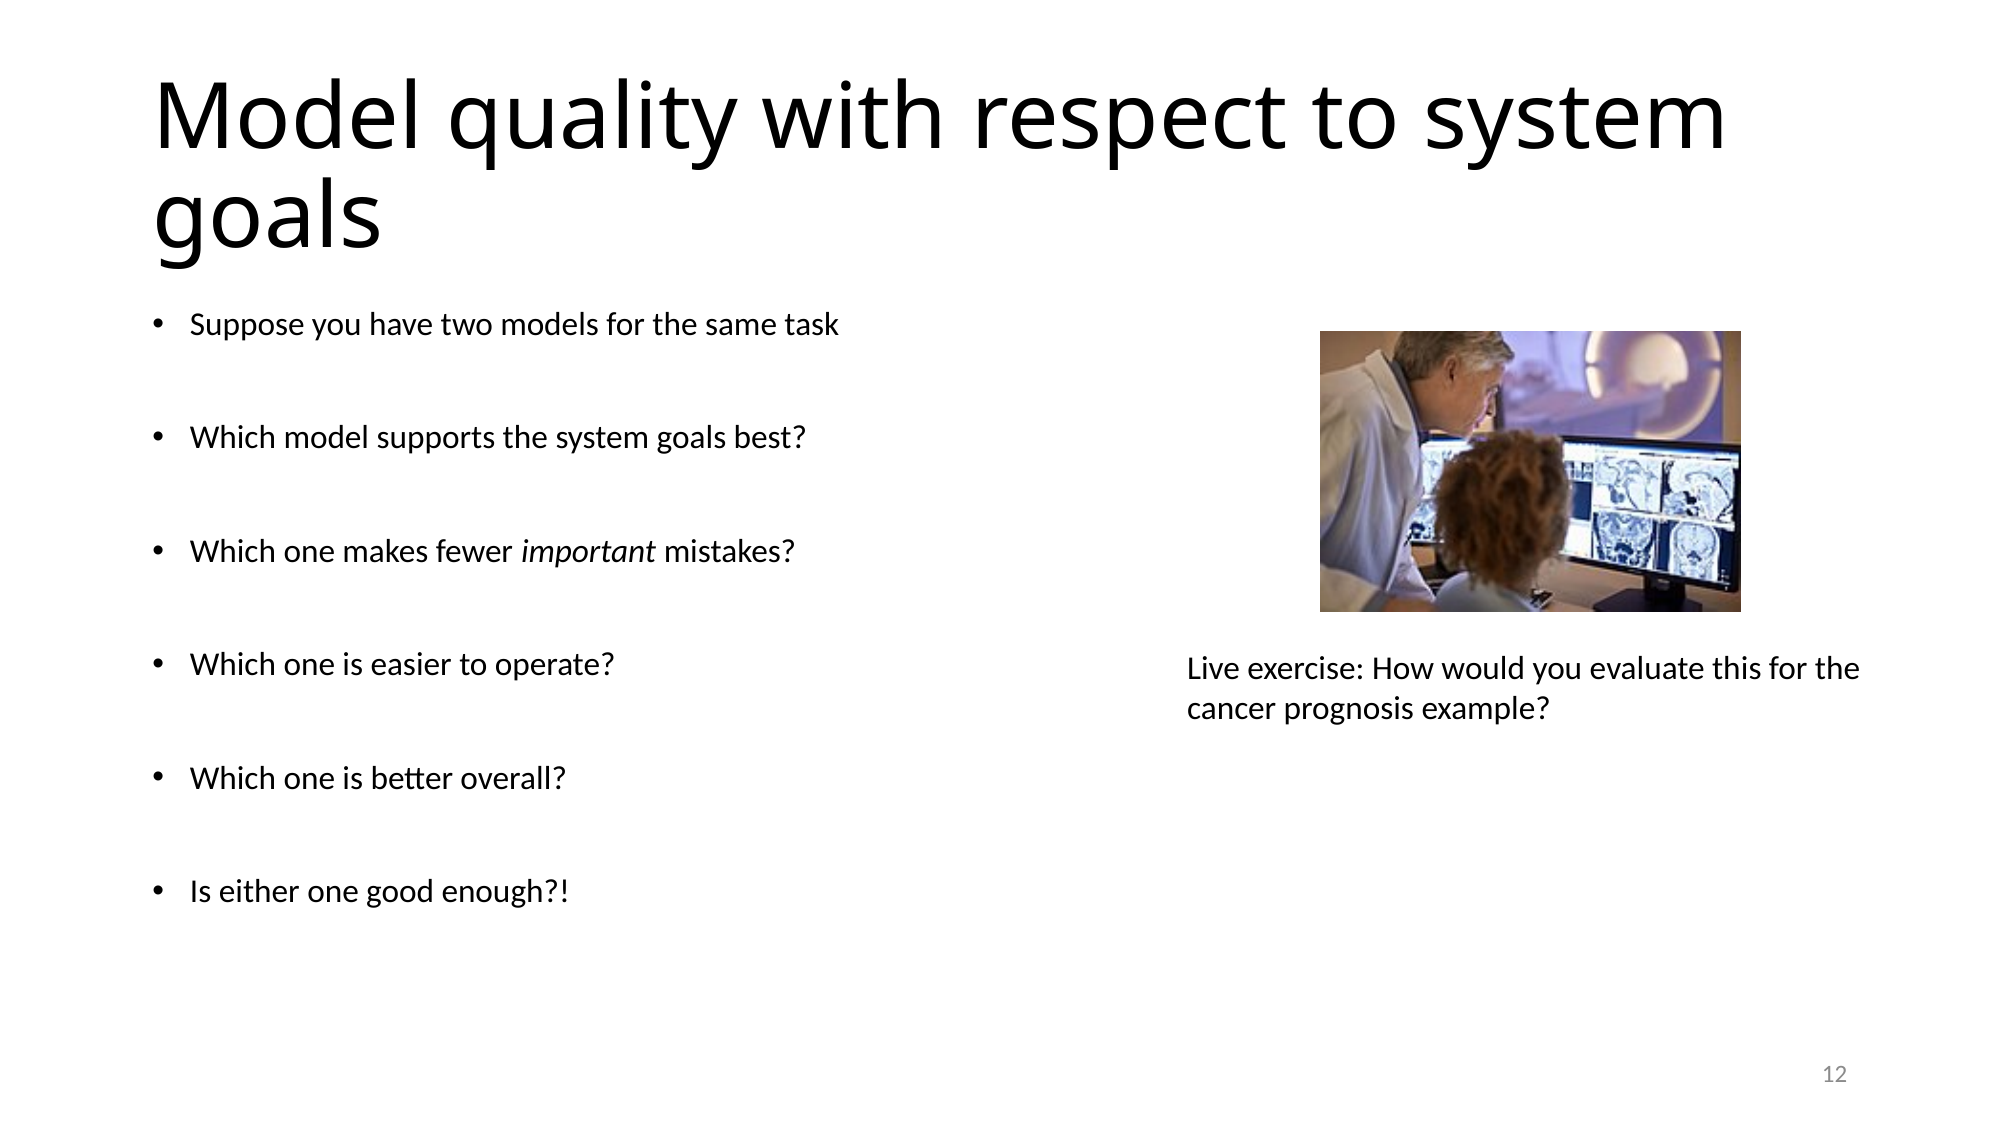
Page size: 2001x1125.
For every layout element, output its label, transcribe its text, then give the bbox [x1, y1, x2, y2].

text_box Live exercise: How would you evaluate this for the cancer prognosis example? [1172, 639, 1888, 734]
picture [1320, 331, 1741, 612]
title Model quality with respect to system goals [137, 59, 1863, 278]
slide_number 12 [1412, 1042, 1863, 1103]
list Suppose you have two models for the same task Which model supports the system goals best? Which one makes fewer important mistakes? Which one is easier to operate? Which one is better overall? Is either one good enough?! [137, 299, 1863, 1014]
